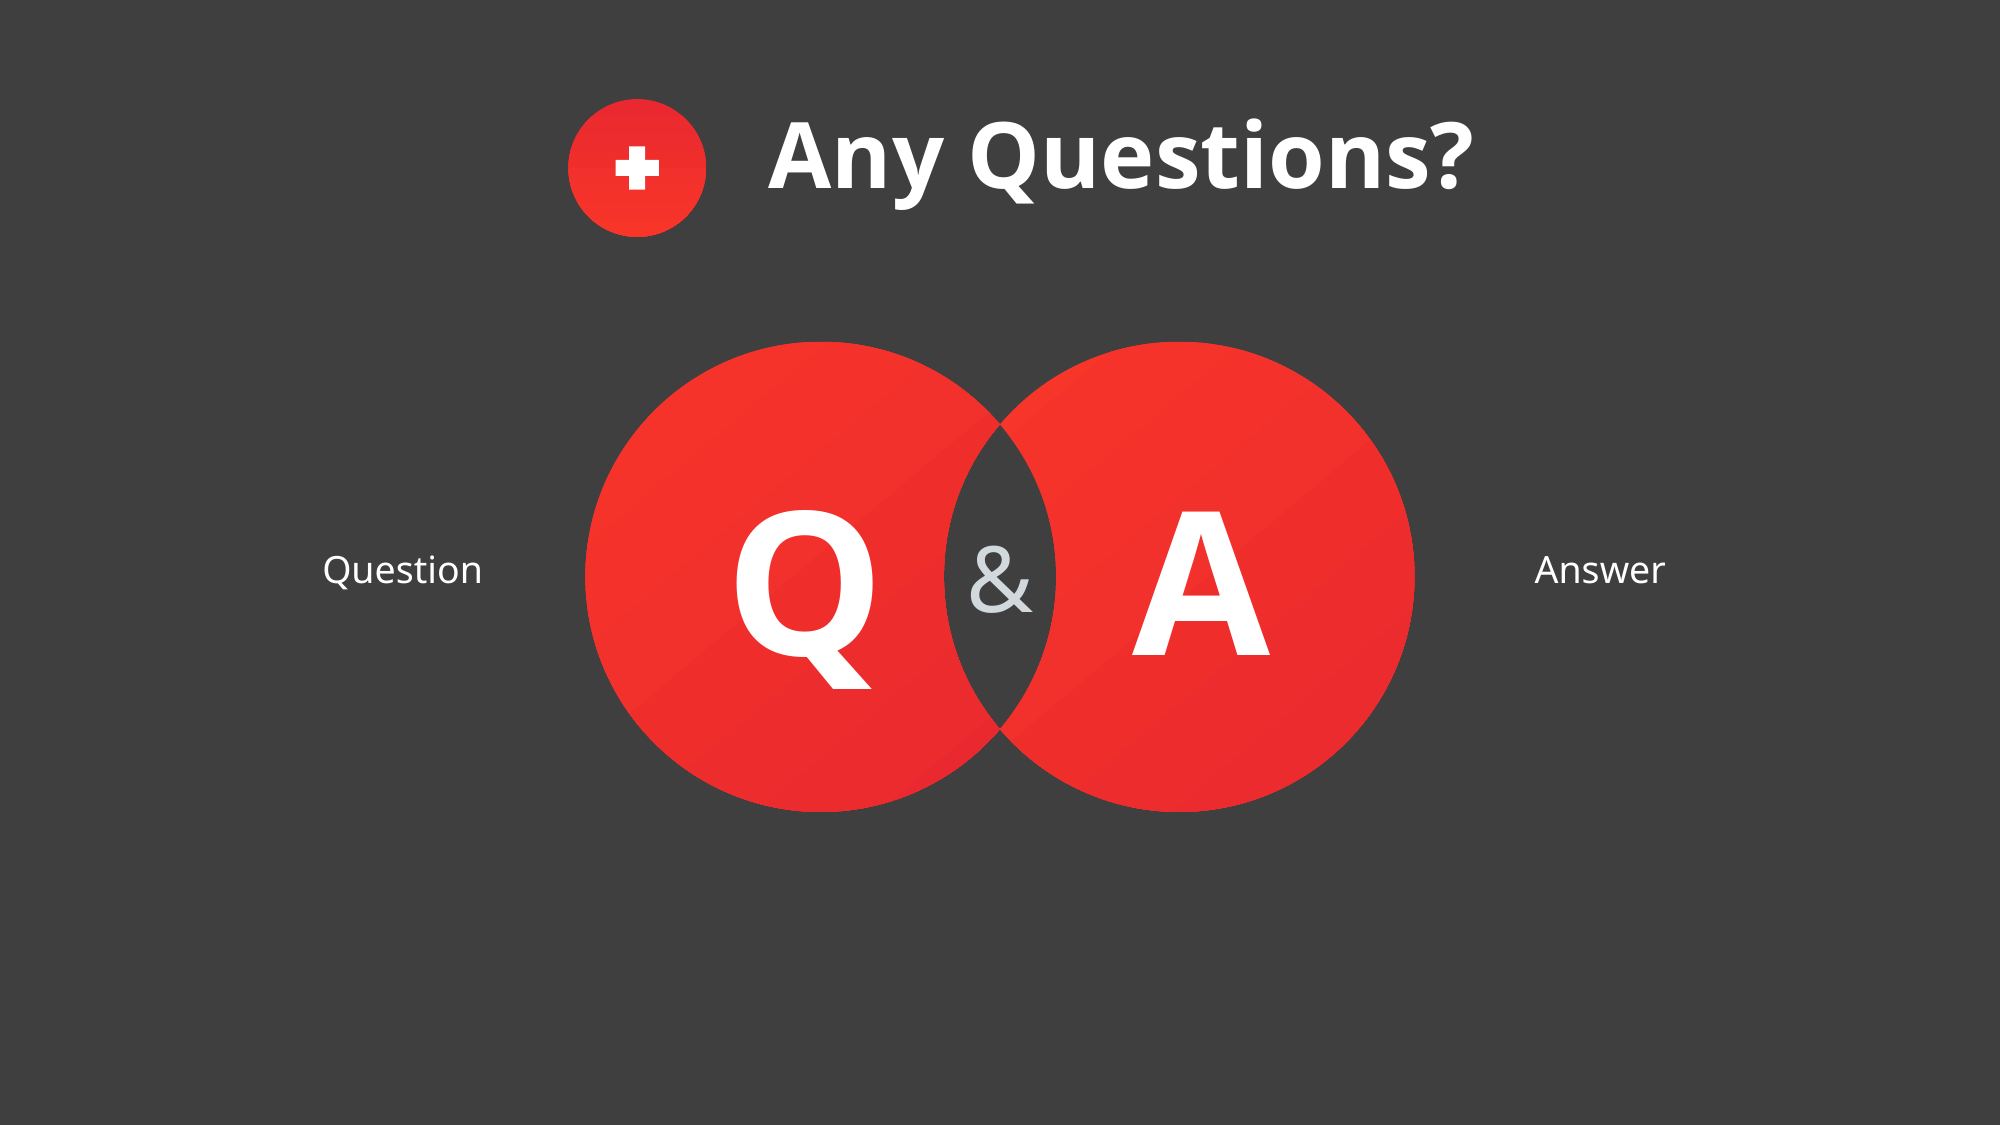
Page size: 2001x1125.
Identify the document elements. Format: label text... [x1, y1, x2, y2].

text_box & [895, 513, 1105, 639]
text_box [585, 341, 1000, 812]
list Any Questions? [753, 89, 1517, 216]
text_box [568, 99, 707, 237]
text_box [999, 341, 1415, 812]
text_box A [1097, 447, 1307, 703]
text_box Q [700, 447, 910, 703]
text_box Answer [1519, 538, 1704, 599]
text_box Question [296, 538, 498, 599]
